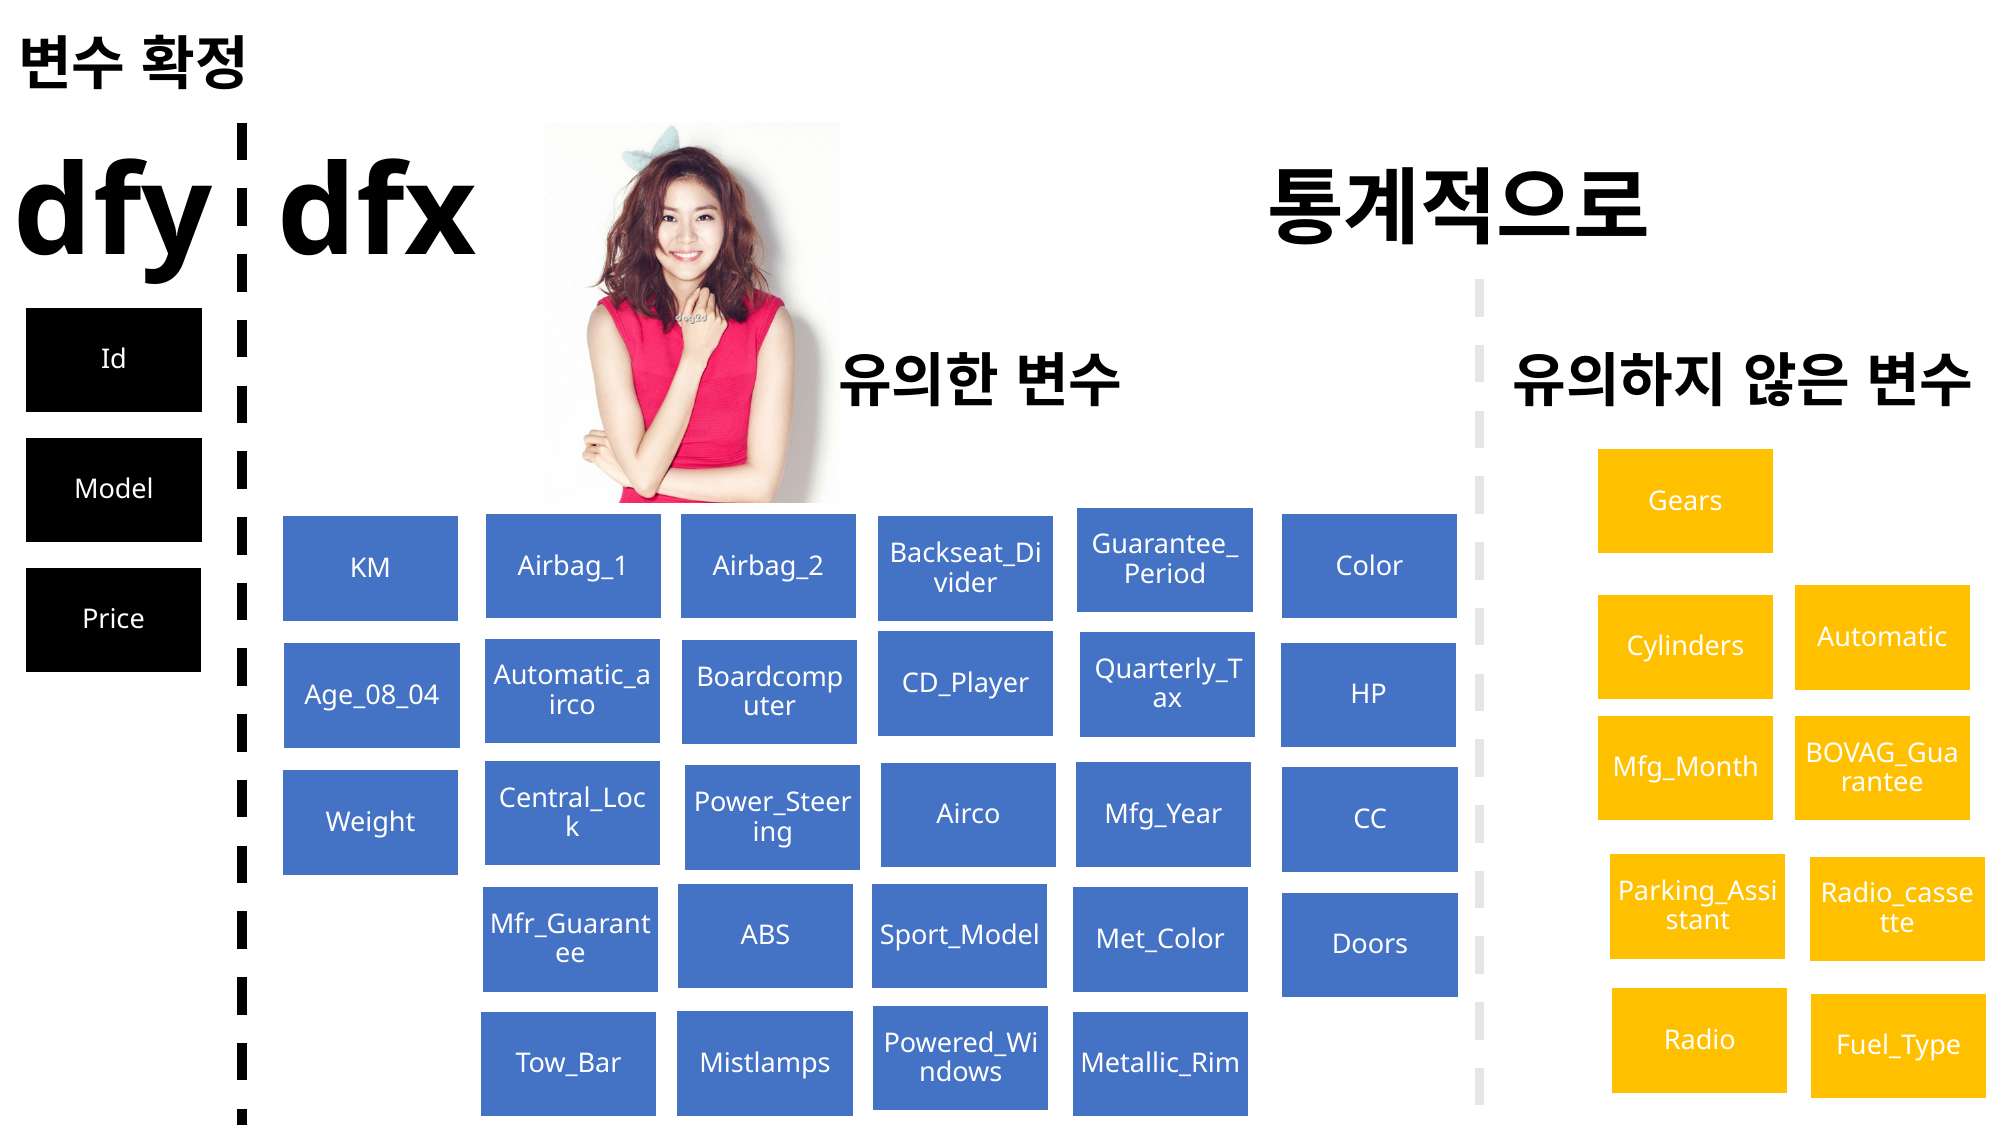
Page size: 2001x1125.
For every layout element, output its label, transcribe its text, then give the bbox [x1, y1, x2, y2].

text_box Airbag_1 [484, 512, 663, 621]
picture [543, 122, 841, 503]
text_box Central_Lock [483, 759, 662, 867]
text_box Airbag_2 [679, 512, 858, 621]
text_box Tow_Bar [479, 1010, 658, 1118]
text_box Cylinders [1596, 593, 1775, 701]
text_box HP [1279, 641, 1458, 749]
text_box 변수 확정 [3, 18, 264, 104]
text_box Mfr_Guarantee [481, 885, 660, 994]
text_box Airco [879, 761, 1058, 869]
text_box Mistlamps [675, 1009, 855, 1118]
text_box Radio [1610, 986, 1790, 1095]
text_box Gears [1596, 447, 1775, 555]
text_box Price [24, 566, 203, 674]
text_box CC [1280, 765, 1460, 874]
text_box Quarterly_Tax [1078, 630, 1257, 739]
text_box Backseat_Divider [876, 514, 1055, 623]
text_box Model [24, 436, 204, 544]
text_box Guarantee_Period [1075, 506, 1255, 614]
text_box 유의하지 않은 변수 [1498, 336, 1989, 421]
text_box Mfg_Month [1596, 714, 1775, 822]
text_box Weight [281, 768, 460, 877]
text_box Power_Steering [683, 763, 862, 872]
text_box Metallic_Rim [1071, 1010, 1250, 1118]
text_box Radio_cassette [1807, 855, 1987, 963]
text_box BOVAG_Guarantee [1793, 714, 1972, 822]
text_box Fuel_Type [1809, 992, 1988, 1100]
text_box Doors [1280, 891, 1460, 999]
text_box Powered_Windows [871, 1004, 1051, 1112]
text_box 유의한 변수 [841, 336, 1137, 421]
text_box Boardcomputer [680, 638, 859, 746]
text_box dfx [262, 122, 492, 288]
text_box KM [281, 514, 460, 623]
text_box Age_08_04 [282, 641, 462, 750]
text_box Sport_Model [870, 882, 1049, 990]
text_box Met_Color [1071, 885, 1250, 994]
text_box Mfg_Year [1074, 760, 1253, 869]
text_box ABS [676, 882, 855, 990]
text_box CD_Player [876, 629, 1055, 738]
text_box Color [1280, 512, 1459, 621]
text_box dfy [0, 122, 228, 288]
text_box Automatic_airco [483, 637, 662, 745]
text_box 통계적으로 [1252, 146, 1665, 262]
text_box Parking_Assistant [1608, 852, 1787, 961]
text_box Automatic [1793, 583, 1972, 692]
text_box Id [24, 306, 204, 414]
